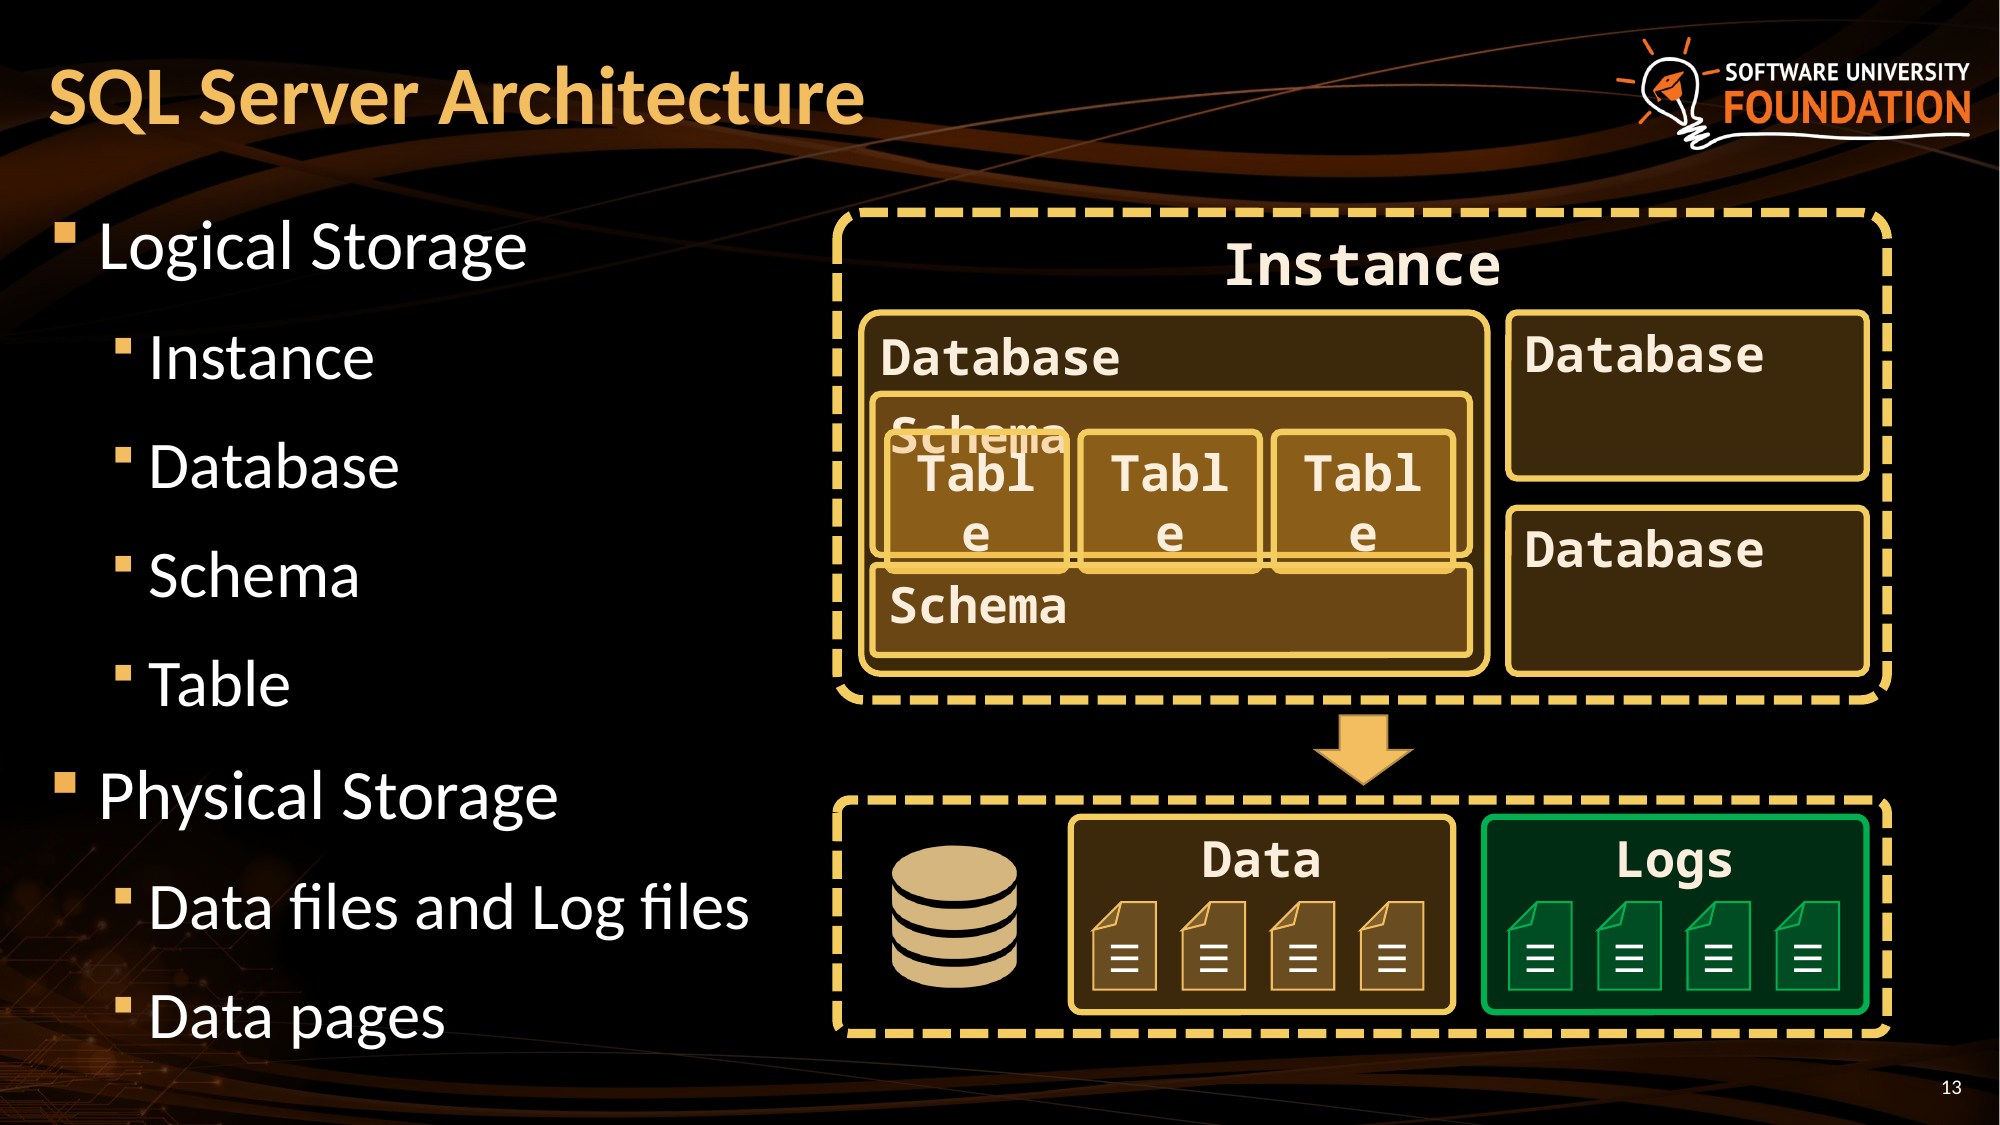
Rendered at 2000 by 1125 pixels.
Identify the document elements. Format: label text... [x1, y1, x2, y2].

text_box Schema [871, 392, 1471, 557]
picture [0, 0, 2000, 1125]
list Logical Storage Instance Database Schema Table Physical Storage Data files and Log files Data pages [31, 188, 1968, 1103]
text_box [1490, 902, 1579, 990]
text_box Table [1079, 430, 1262, 563]
text_box Database [1507, 311, 1868, 480]
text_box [1252, 902, 1342, 990]
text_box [1579, 902, 1668, 990]
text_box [1757, 902, 1858, 990]
text_box Instance [836, 211, 1889, 702]
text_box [1342, 902, 1443, 990]
text_box Schema [871, 563, 1471, 656]
text_box Table [1272, 430, 1455, 563]
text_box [1163, 902, 1252, 990]
text_box [1312, 714, 1415, 786]
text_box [1074, 902, 1163, 990]
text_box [837, 799, 1888, 1034]
title SQL Server Architecture [30, 6, 1602, 189]
text_box Database [1507, 506, 1868, 675]
text_box Database [860, 311, 1489, 675]
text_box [1668, 902, 1757, 990]
text_box Table [886, 430, 1068, 563]
